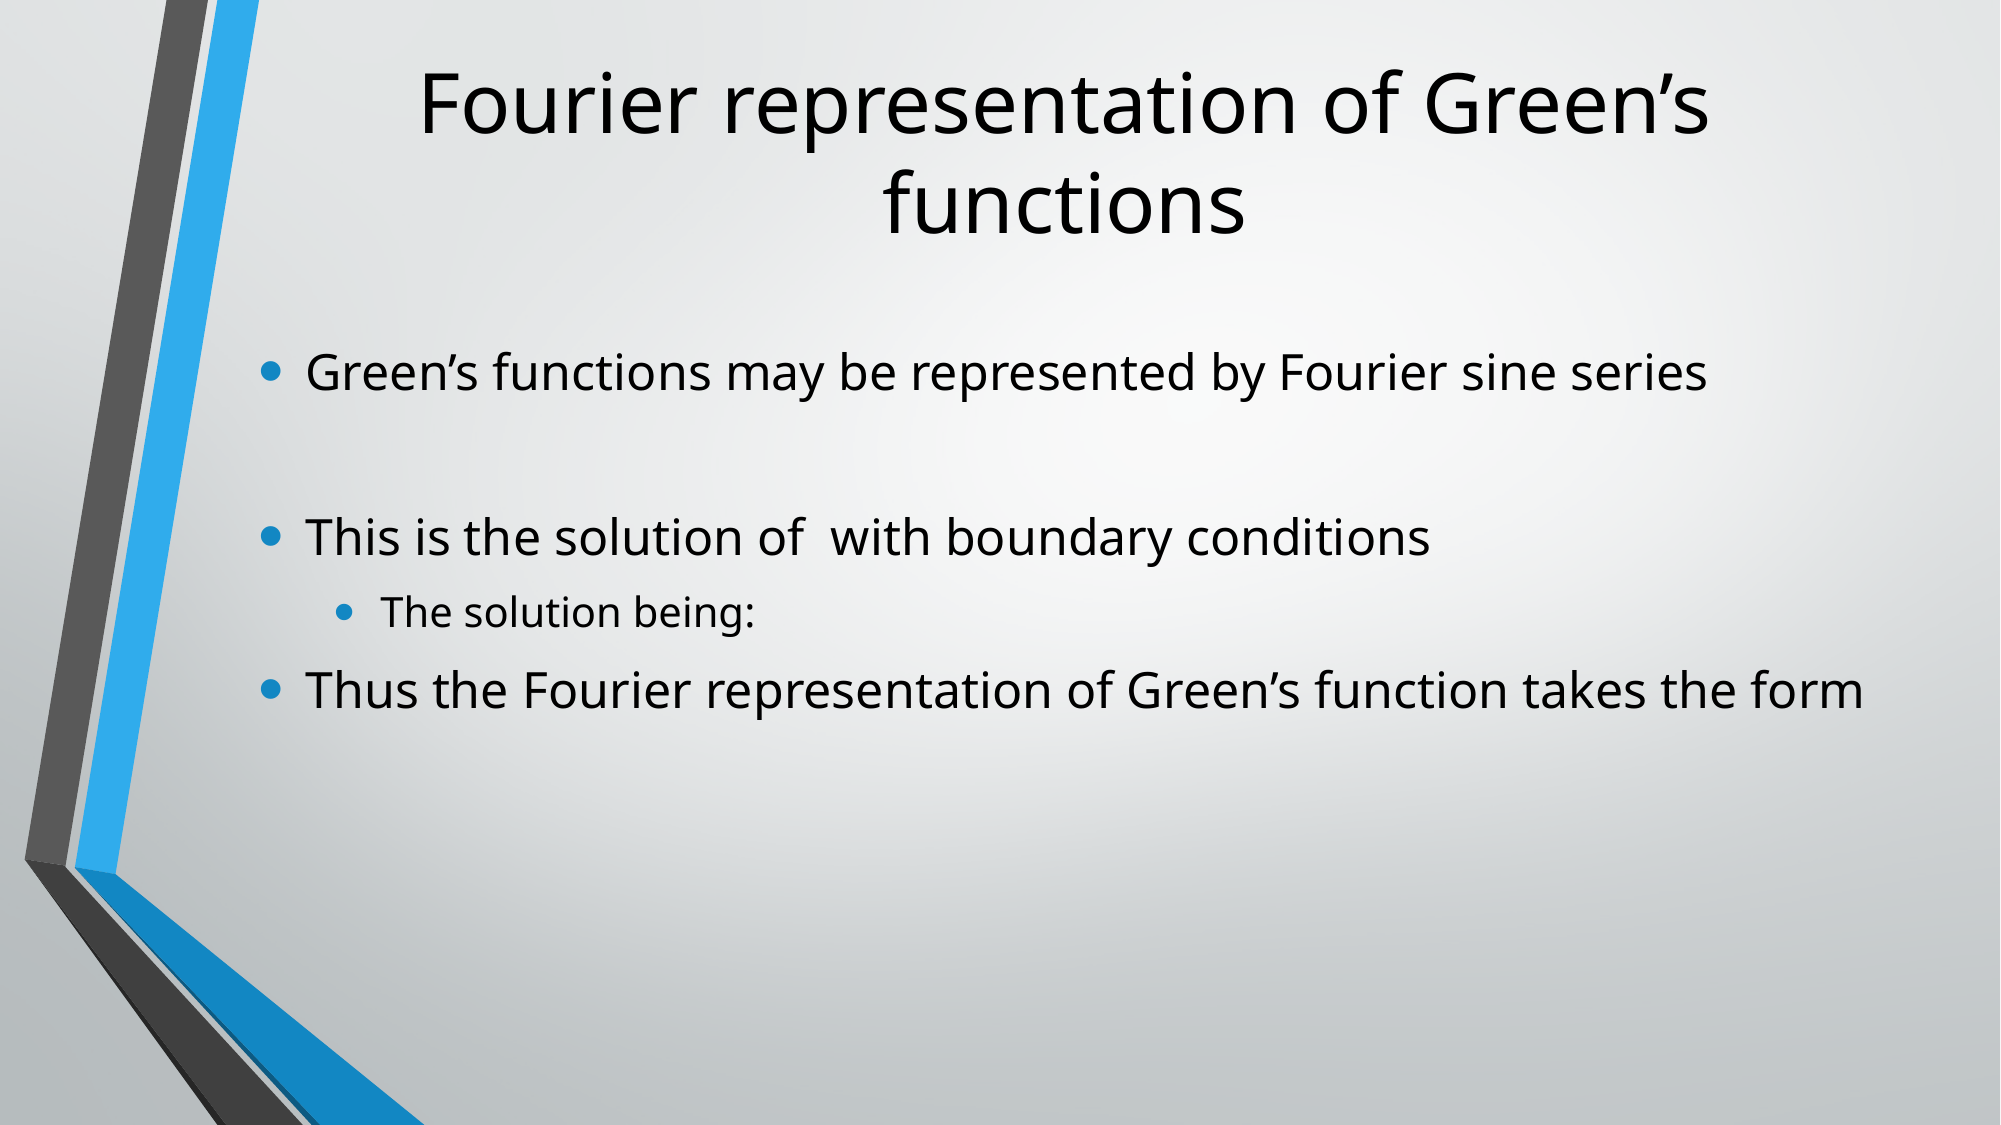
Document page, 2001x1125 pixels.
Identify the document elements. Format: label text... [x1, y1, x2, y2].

title Fourier representation of Green’s functions [243, 77, 1887, 224]
